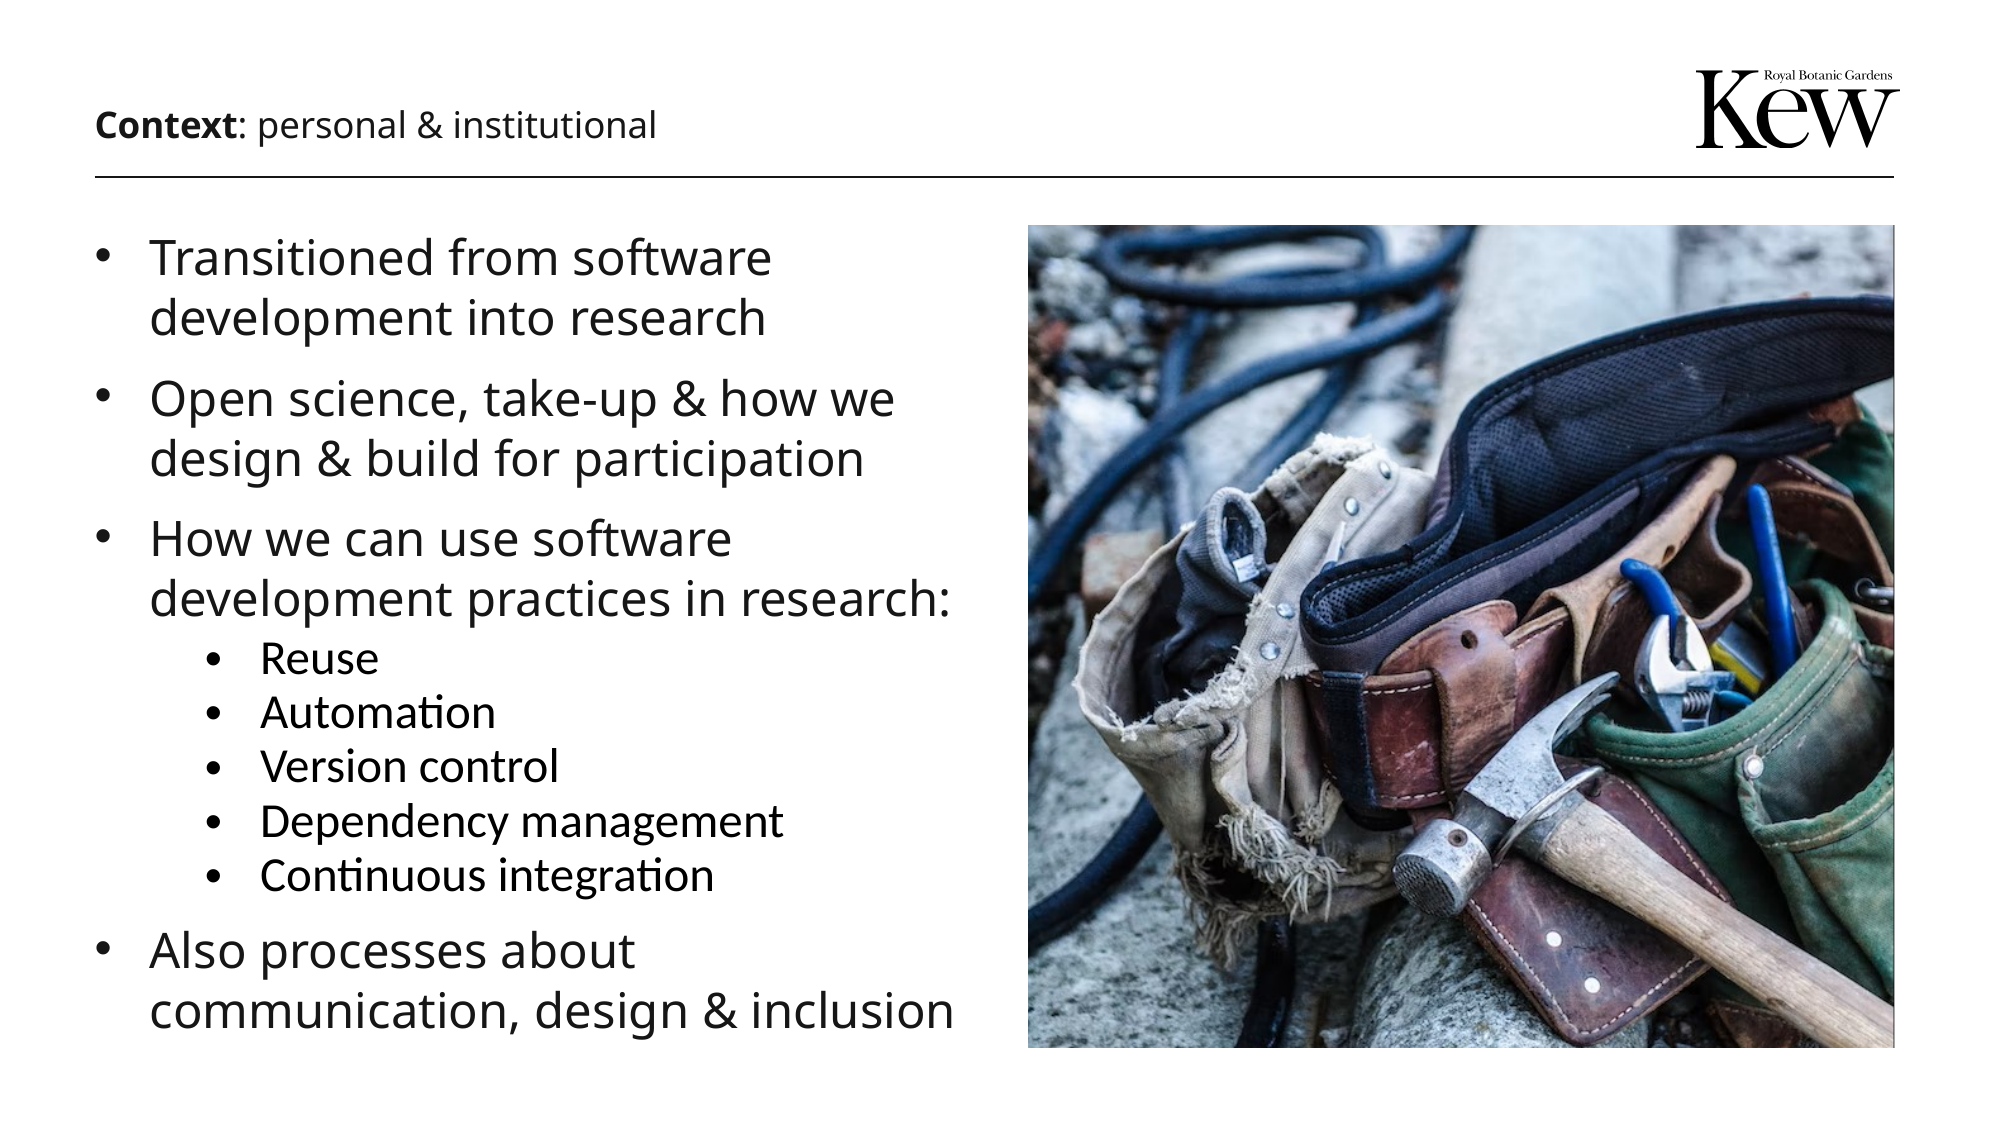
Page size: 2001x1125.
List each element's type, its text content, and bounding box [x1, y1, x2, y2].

picture [1027, 225, 1895, 1048]
list Transitioned from software development into research Open science, take-up & how we design & build for participation How we can use software development practices in research: Reuse Automation Version control Dependency management Continuous integration Also processes about communication, design & inclusion [94, 227, 961, 1084]
list Context: personal & institutional [94, 102, 961, 148]
picture [1696, 70, 1900, 148]
